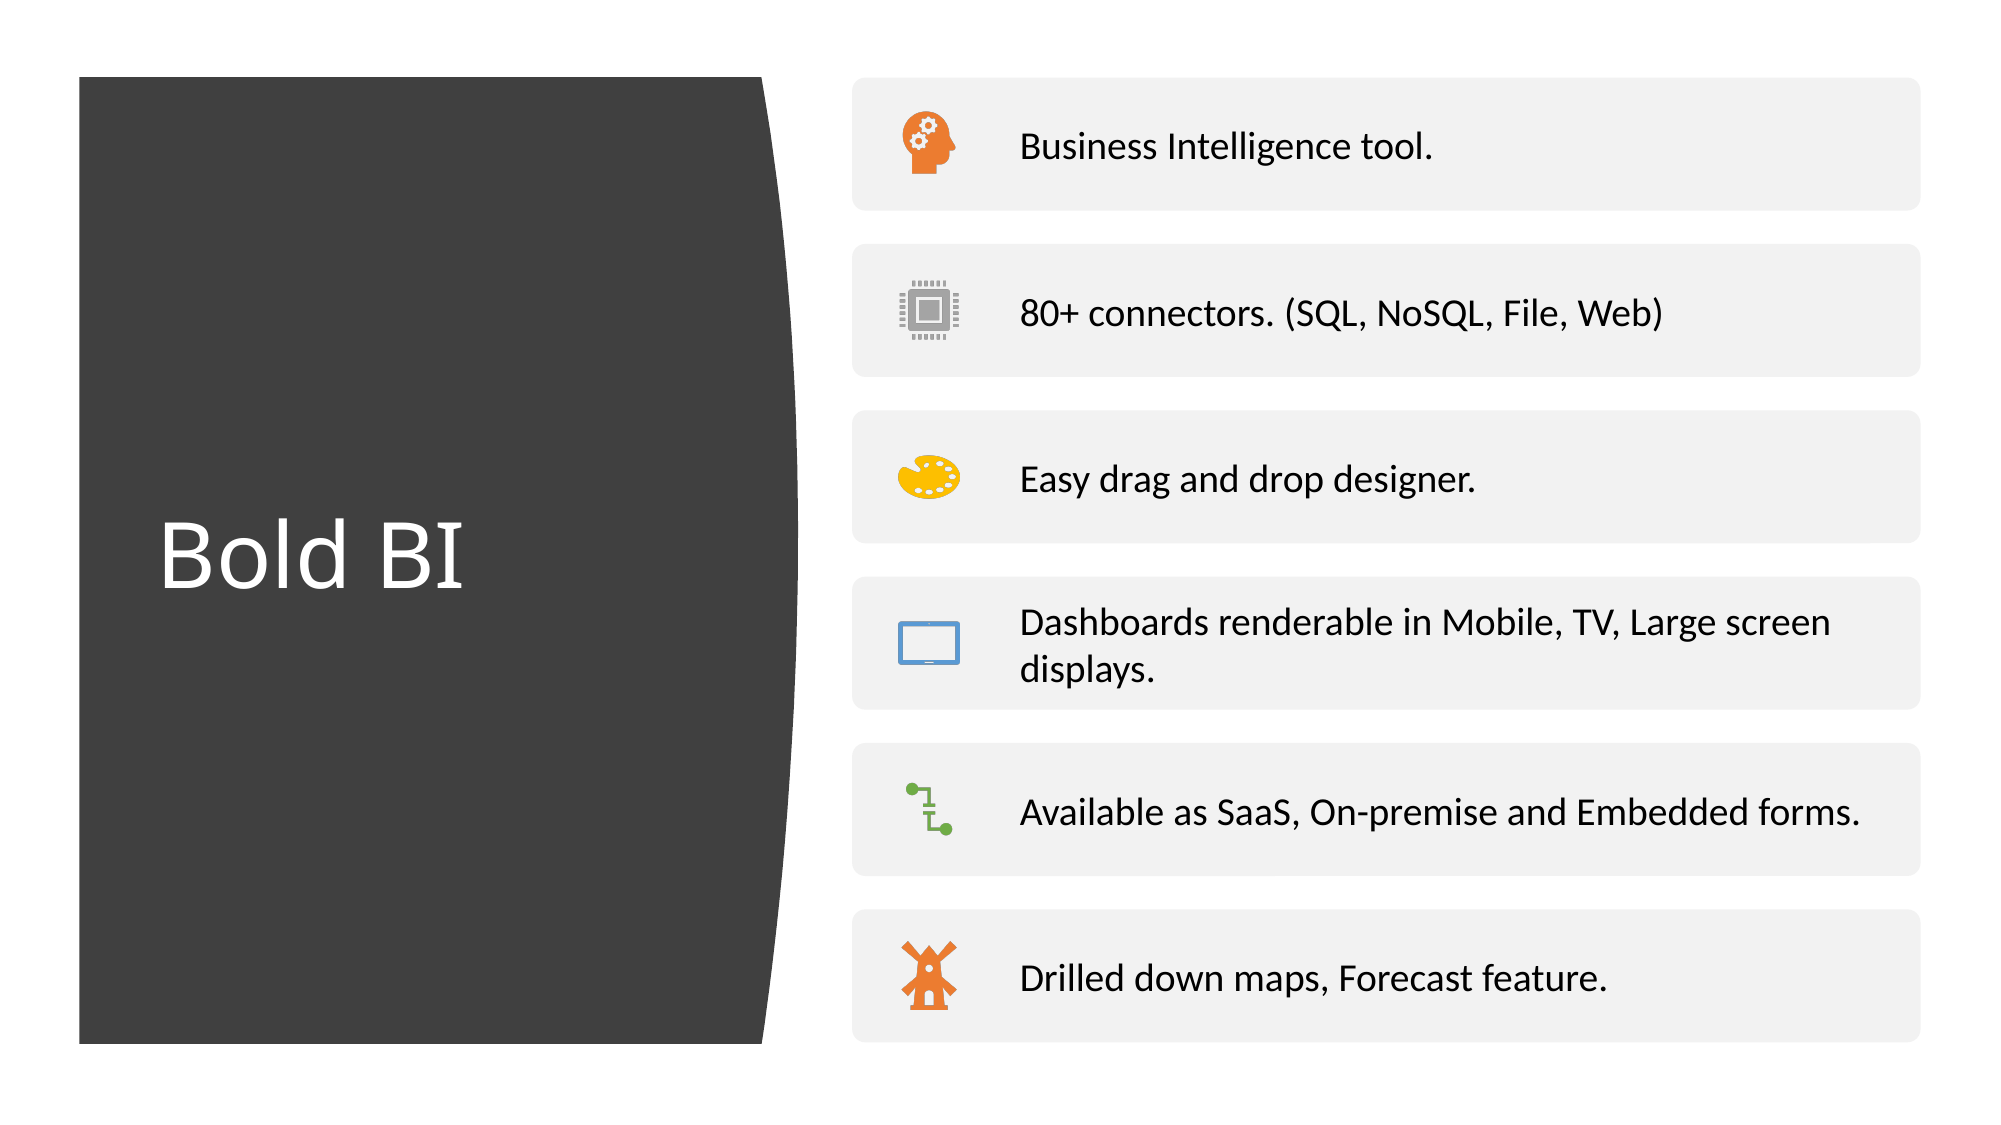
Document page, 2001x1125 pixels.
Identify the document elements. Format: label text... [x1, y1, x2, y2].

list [852, 77, 1921, 1043]
title Bold BI [141, 166, 702, 953]
text_box [78, 76, 800, 1045]
